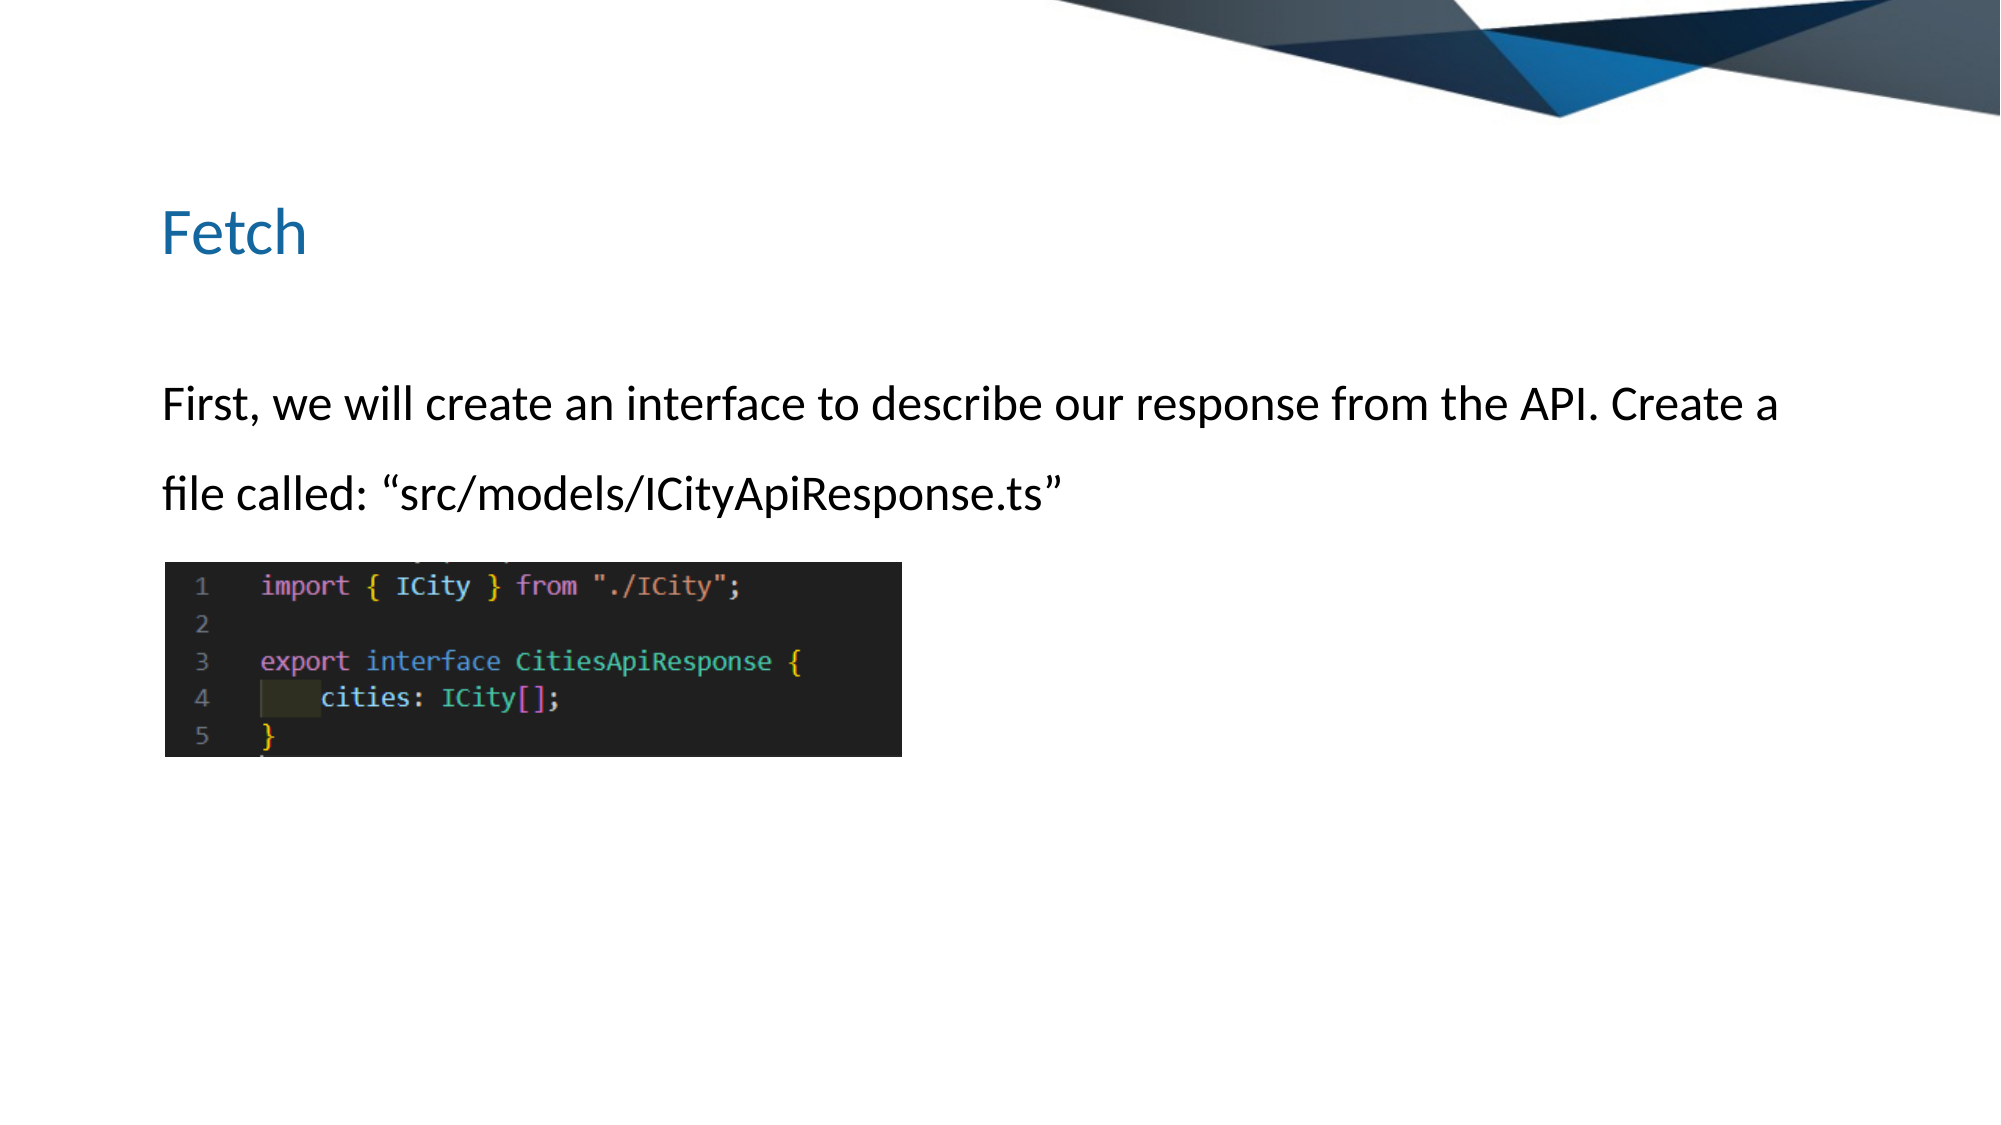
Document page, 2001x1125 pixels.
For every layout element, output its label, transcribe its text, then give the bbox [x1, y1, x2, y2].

picture [0, 0, 2000, 125]
subtitle First, we will create an interface to describe our response from the API. Create a file called: “src/models/ICityApiResponse.ts” [146, 332, 1815, 1059]
picture [165, 562, 902, 757]
text_box Fetch [146, 180, 1863, 276]
